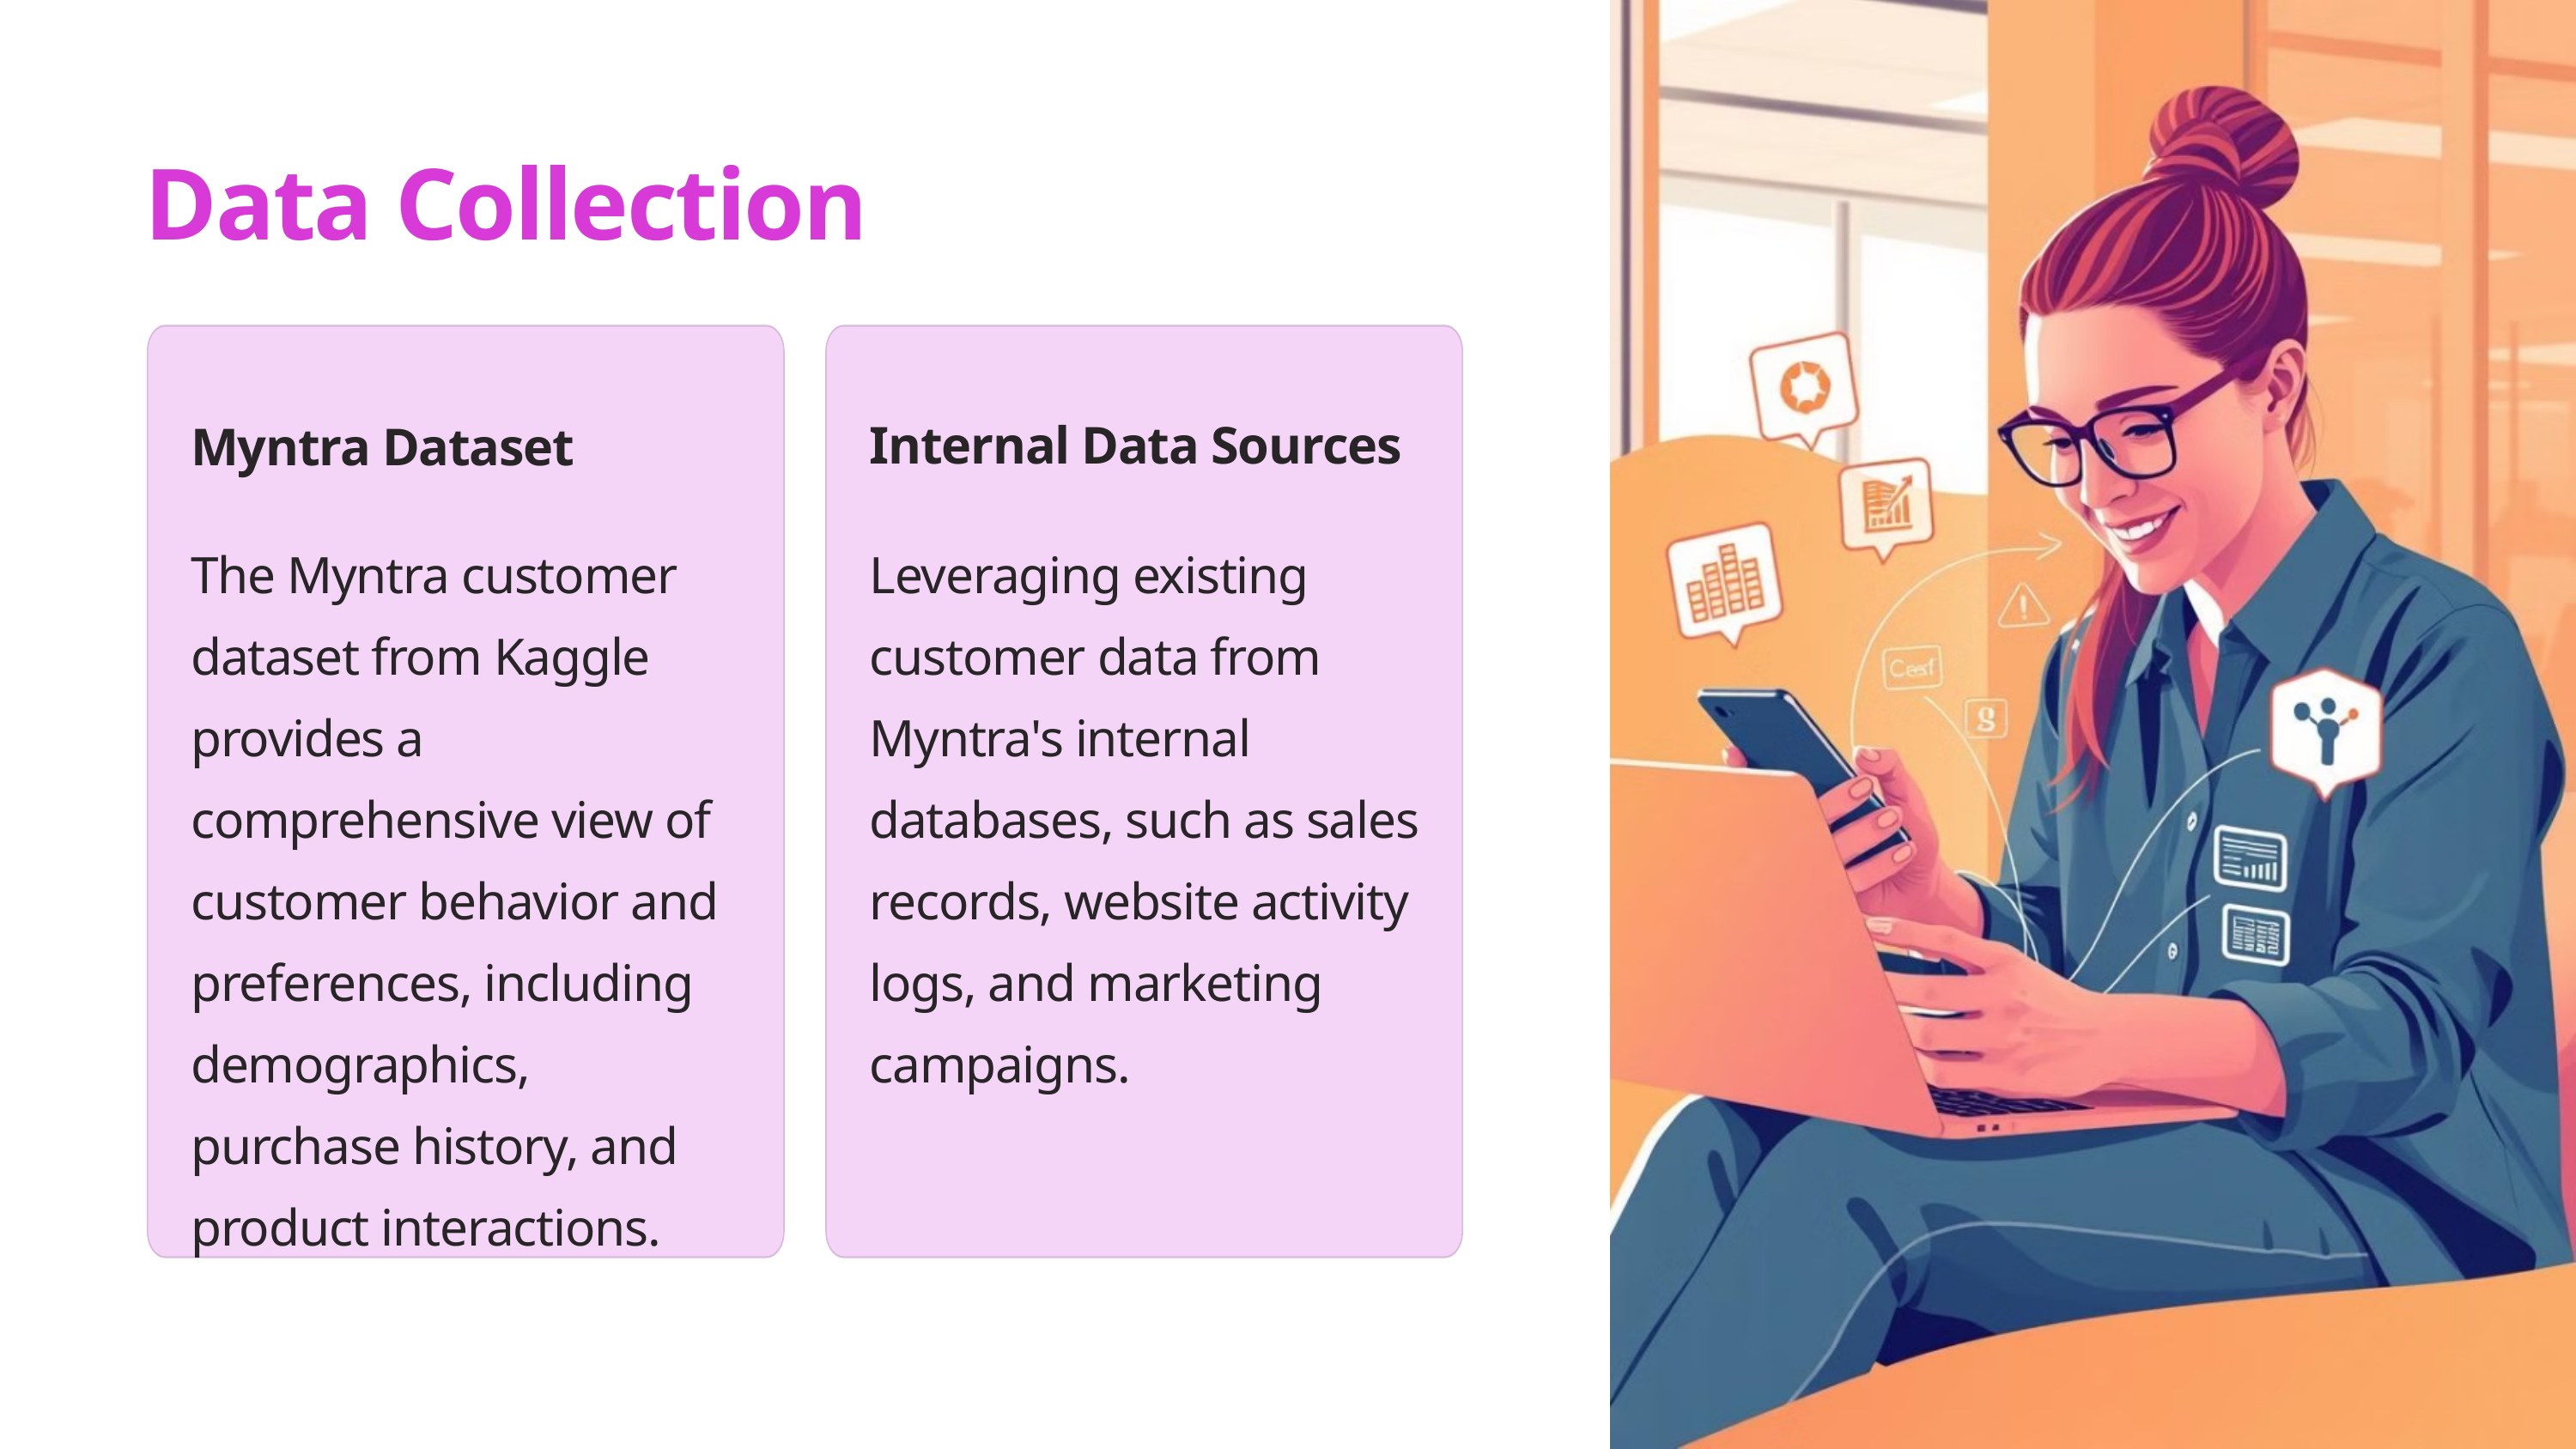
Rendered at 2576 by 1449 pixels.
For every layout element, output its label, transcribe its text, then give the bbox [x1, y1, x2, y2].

text_box [1609, 0, 2576, 1449]
text_box Data Collection [144, 136, 1137, 260]
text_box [824, 324, 1464, 1258]
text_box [146, 324, 785, 1258]
